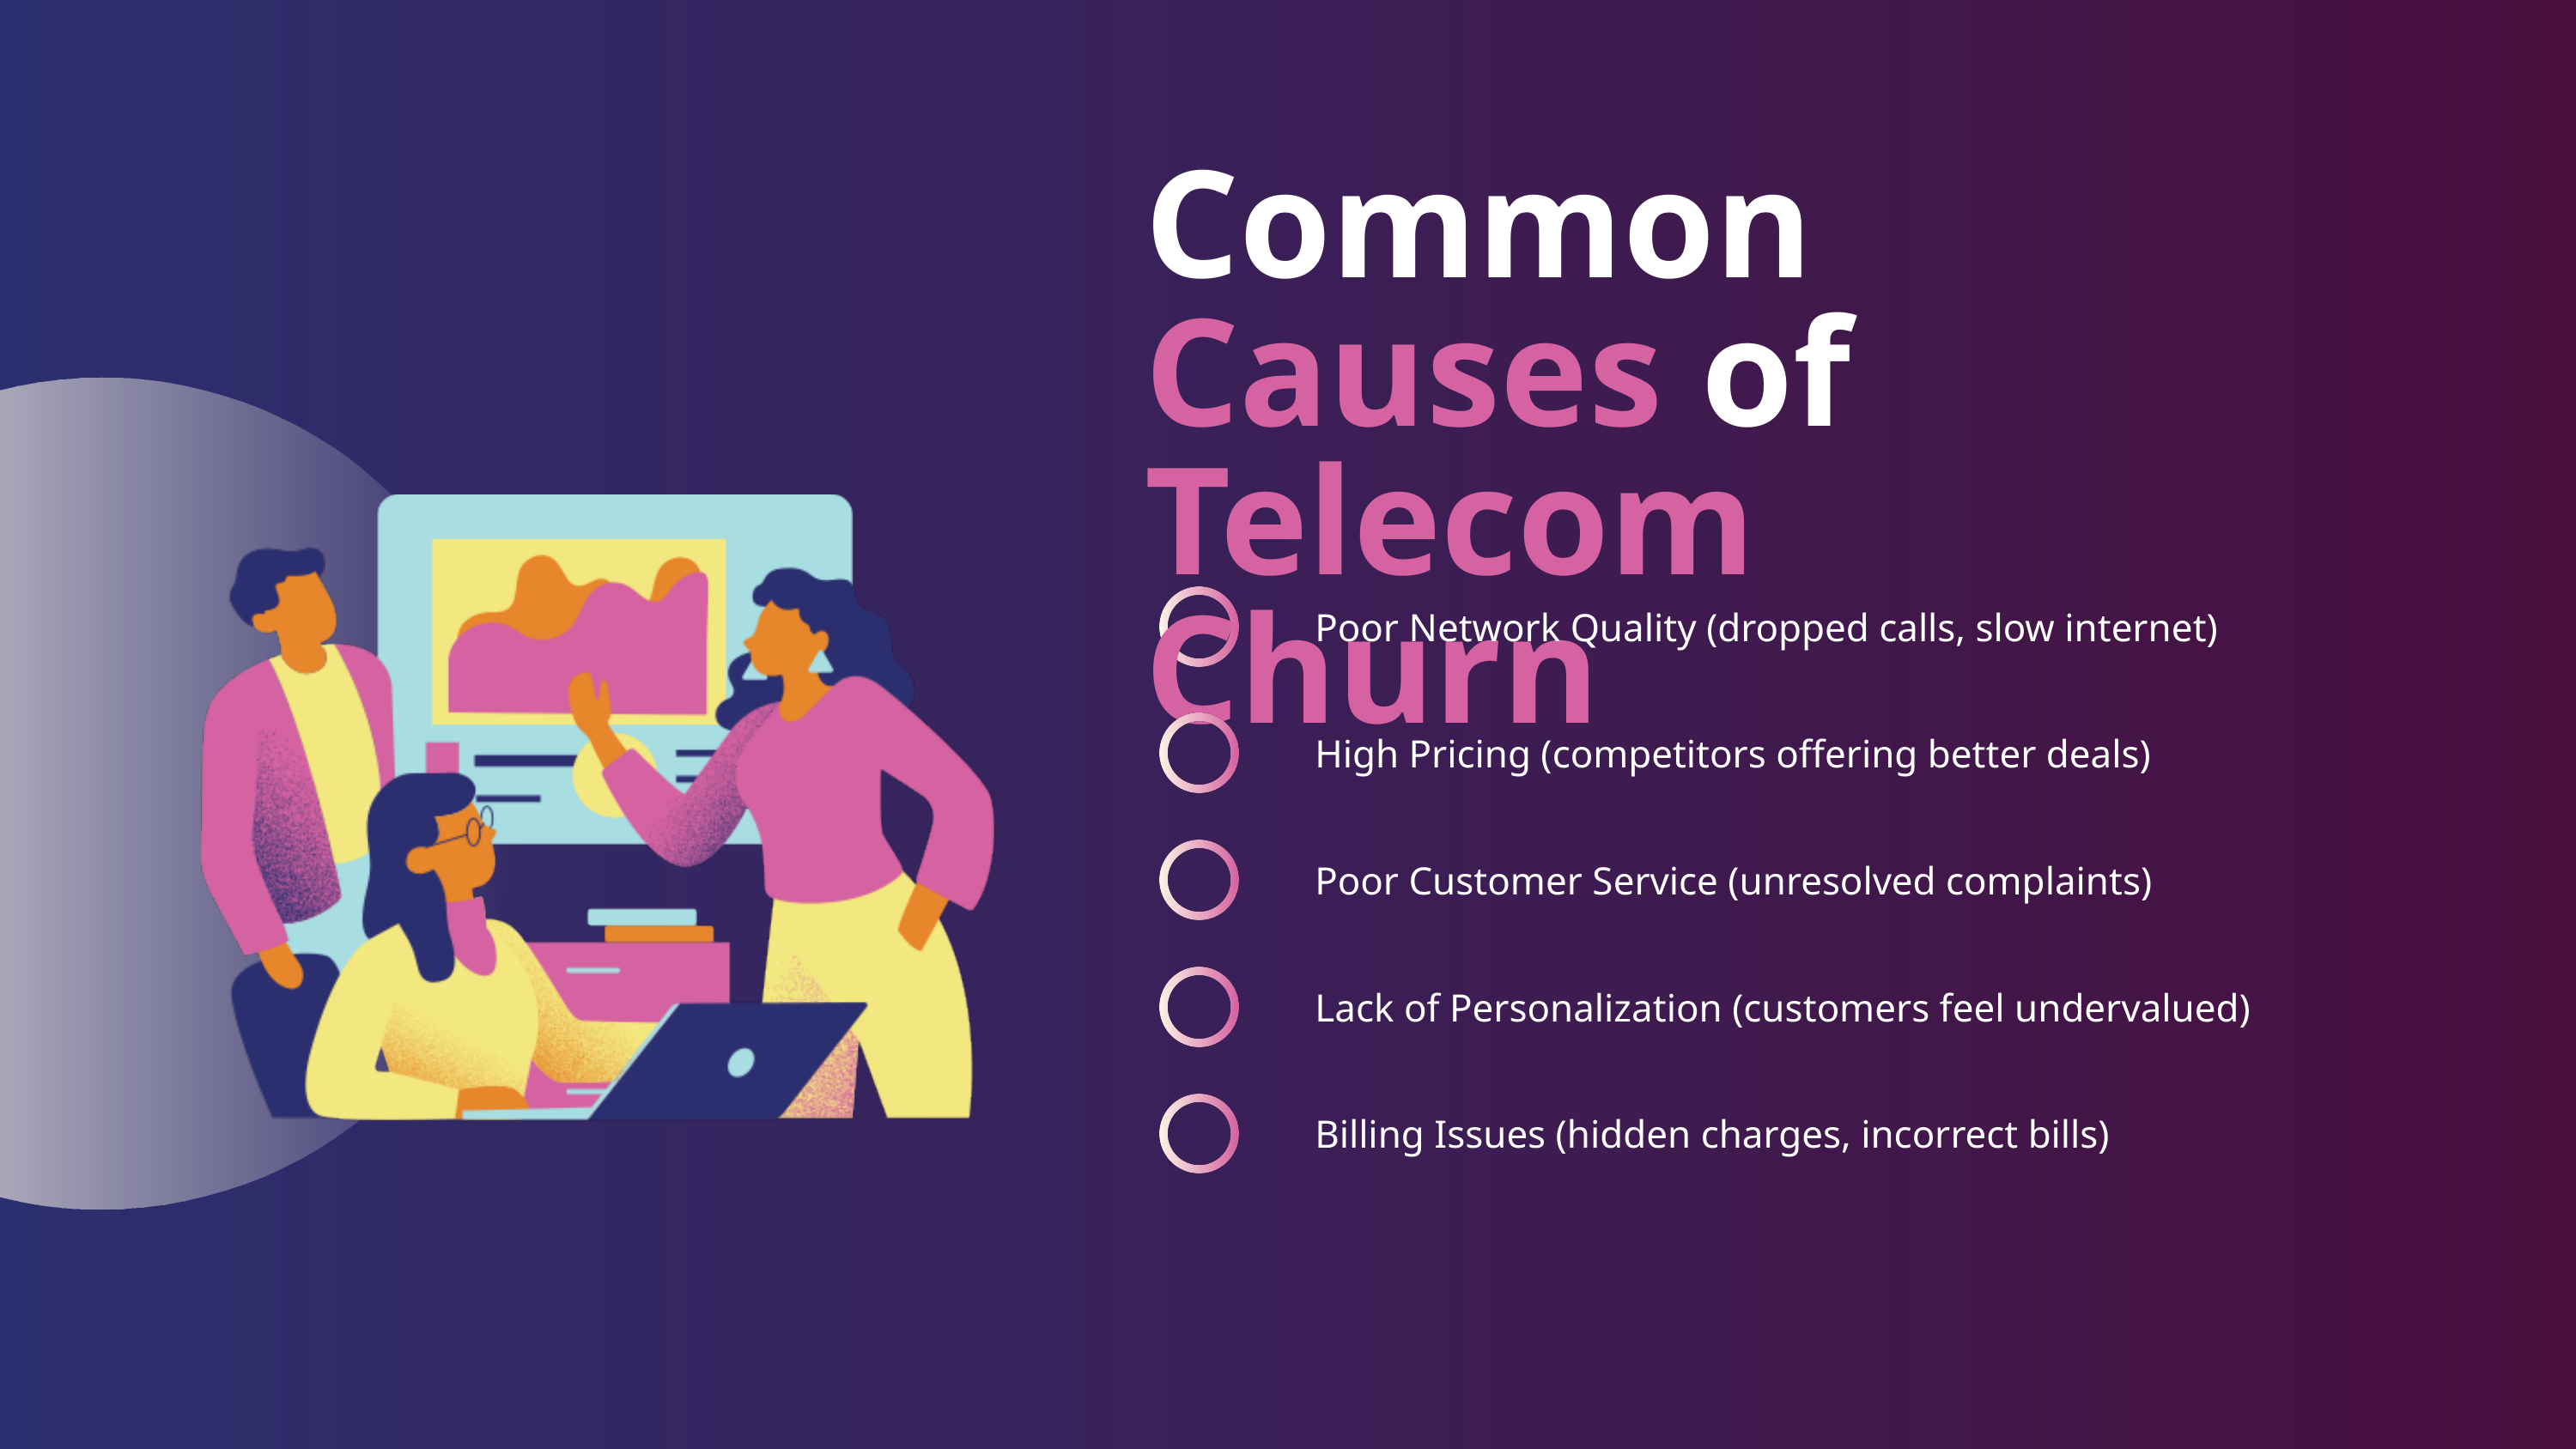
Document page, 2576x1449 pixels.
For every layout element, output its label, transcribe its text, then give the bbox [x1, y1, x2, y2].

text_box Poor Network Quality (dropped calls, slow internet) [1315, 596, 2506, 649]
text_box Billing Issues (hidden charges, incorrect bills) [1315, 1103, 2506, 1156]
text_box [522, 494, 999, 1126]
text_box Common Causes of Telecom Churn [1145, 158, 2104, 754]
text_box Lack of Personalization (customers feel undervalued) [1315, 976, 2506, 1029]
text_box [1159, 840, 1239, 920]
text_box Poor Customer Service (unresolved complaints) [1315, 849, 2506, 903]
text_box [1159, 967, 1239, 1047]
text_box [0, 377, 518, 1210]
text_box [1159, 712, 1239, 793]
text_box High Pricing (competitors offering better deals) [1315, 723, 2506, 776]
text_box [1159, 1094, 1239, 1173]
